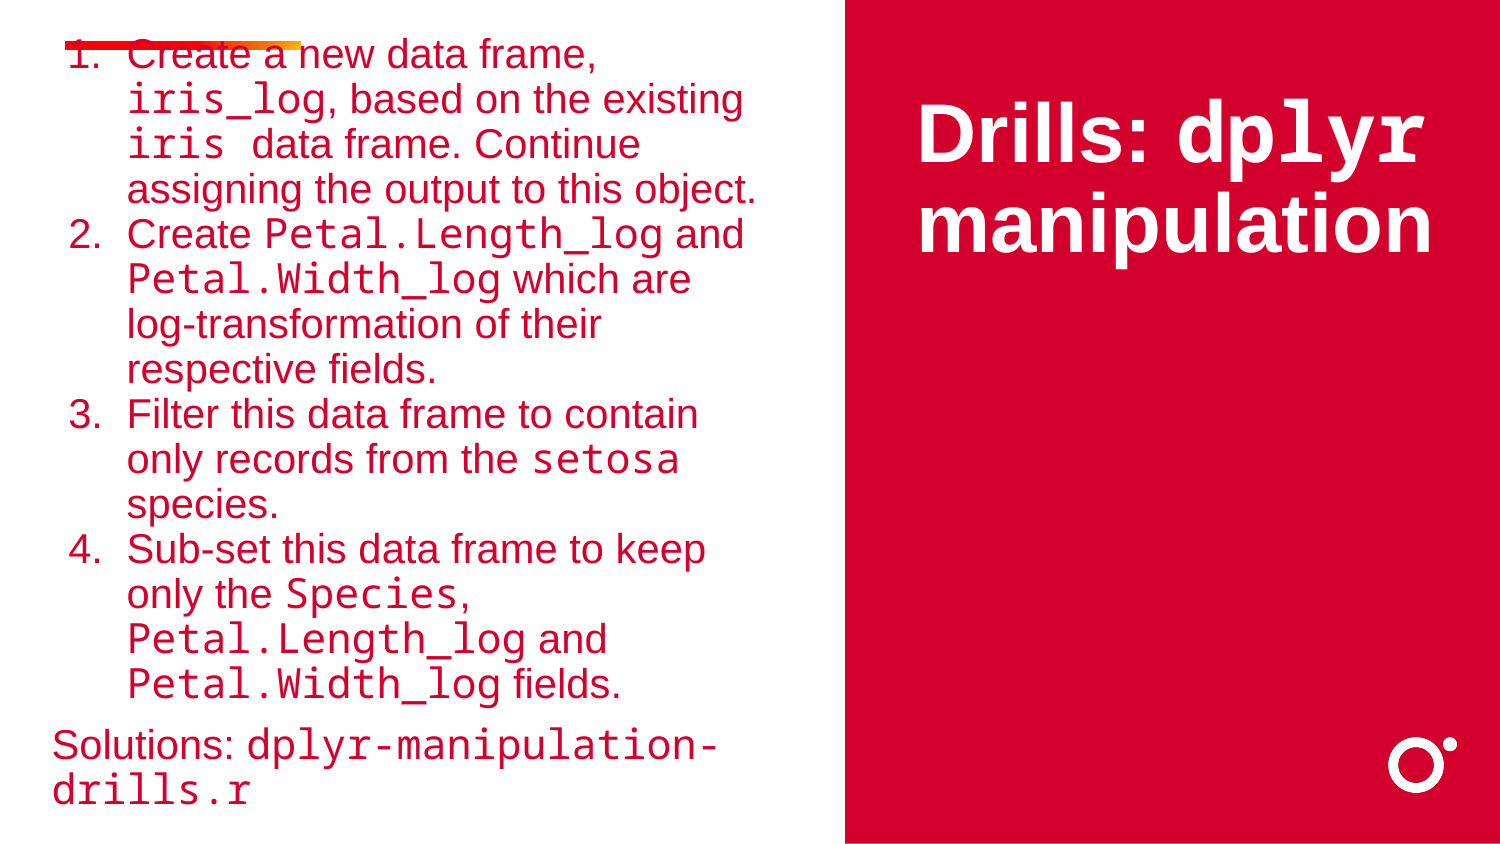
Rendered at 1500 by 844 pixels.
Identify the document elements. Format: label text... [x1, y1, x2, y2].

text_box Create a new data frame, iris_log, based on the existing iris data frame. Continue assigning the output to this object. Create Petal.Length_log and Petal.Width_log which are log-transformation of their respective fields. Filter this data frame to contain only records from the setosa species. Sub-set this data frame to keep only the Species, Petal.Length_log and Petal.Width_log fields. Solutions: dplyr-manipulation-drills.r [36, 25, 783, 264]
picture [1388, 736, 1458, 793]
text_box Drills: dplyr manipulation [901, 178, 1500, 368]
text_box [845, 0, 1500, 844]
